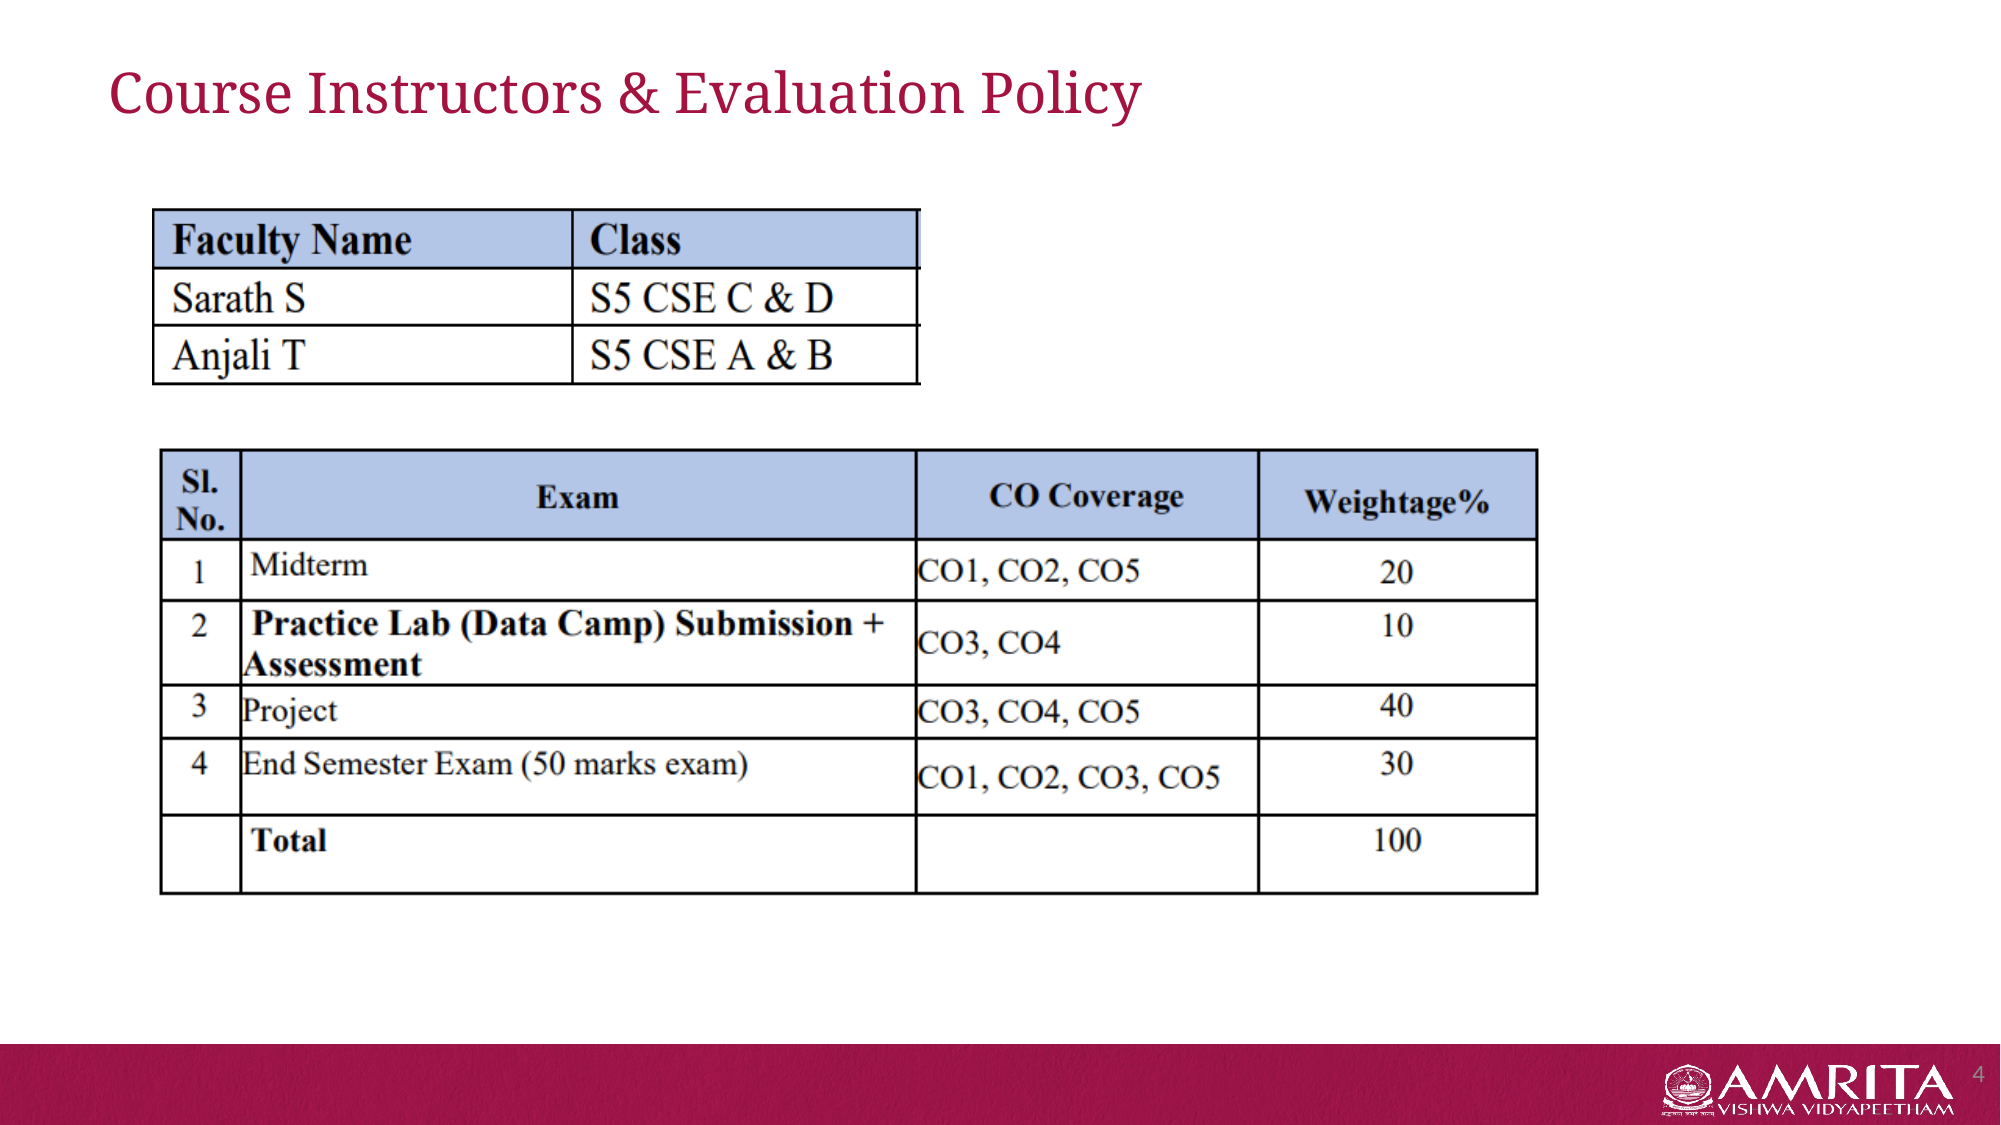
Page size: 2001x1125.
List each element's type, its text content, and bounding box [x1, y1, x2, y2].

slide_number 4 [1550, 1042, 2000, 1103]
picture [0, 1044, 2001, 1125]
picture [152, 197, 921, 395]
title Course Instructors & Evaluation Policy [93, 57, 1933, 134]
picture [152, 441, 1545, 900]
